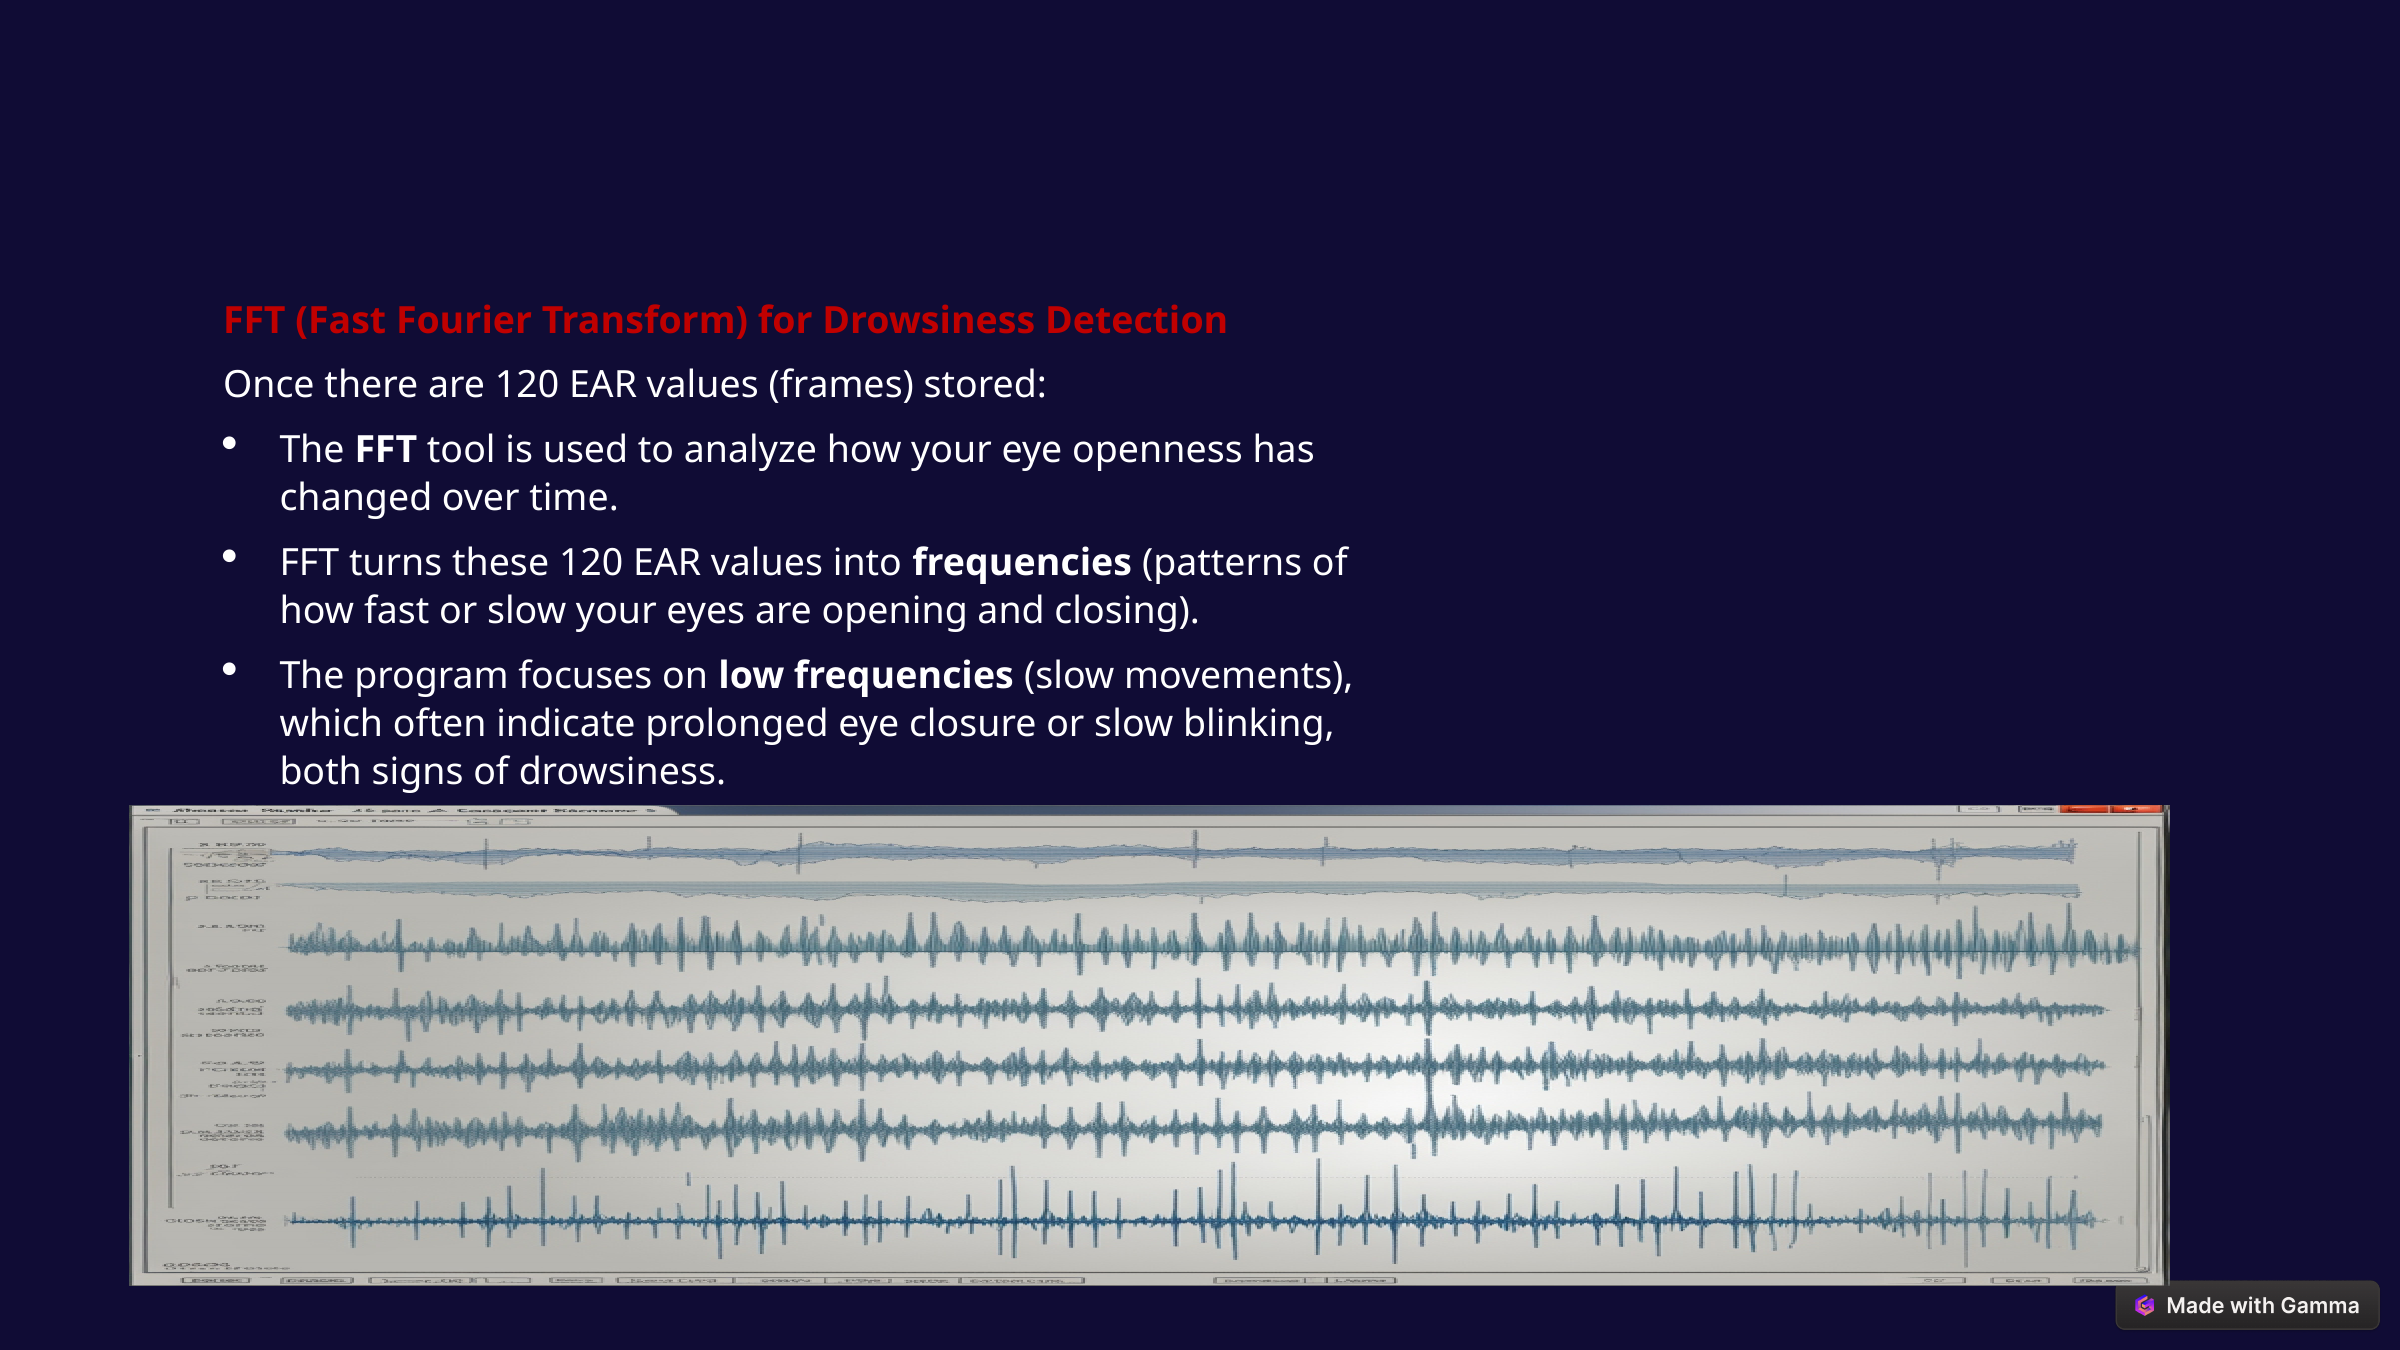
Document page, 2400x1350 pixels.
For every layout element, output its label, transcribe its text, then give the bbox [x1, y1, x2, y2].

picture [129, 805, 2389, 1339]
text_box FFT (Fast Fourier Transform) for Drowsiness Detection Once there are 120 EAR values (frames) stored: The FFT tool is used to analyze how your eye openness has changed over time. FFT turns these 120 EAR values into frequencies (patterns of how fast or slow your eyes are opening and closing). The program focuses on low frequencies (slow movements), which often indicate prolonged eye closure or slow blinking, both signs of drowsiness. [208, 285, 1409, 800]
